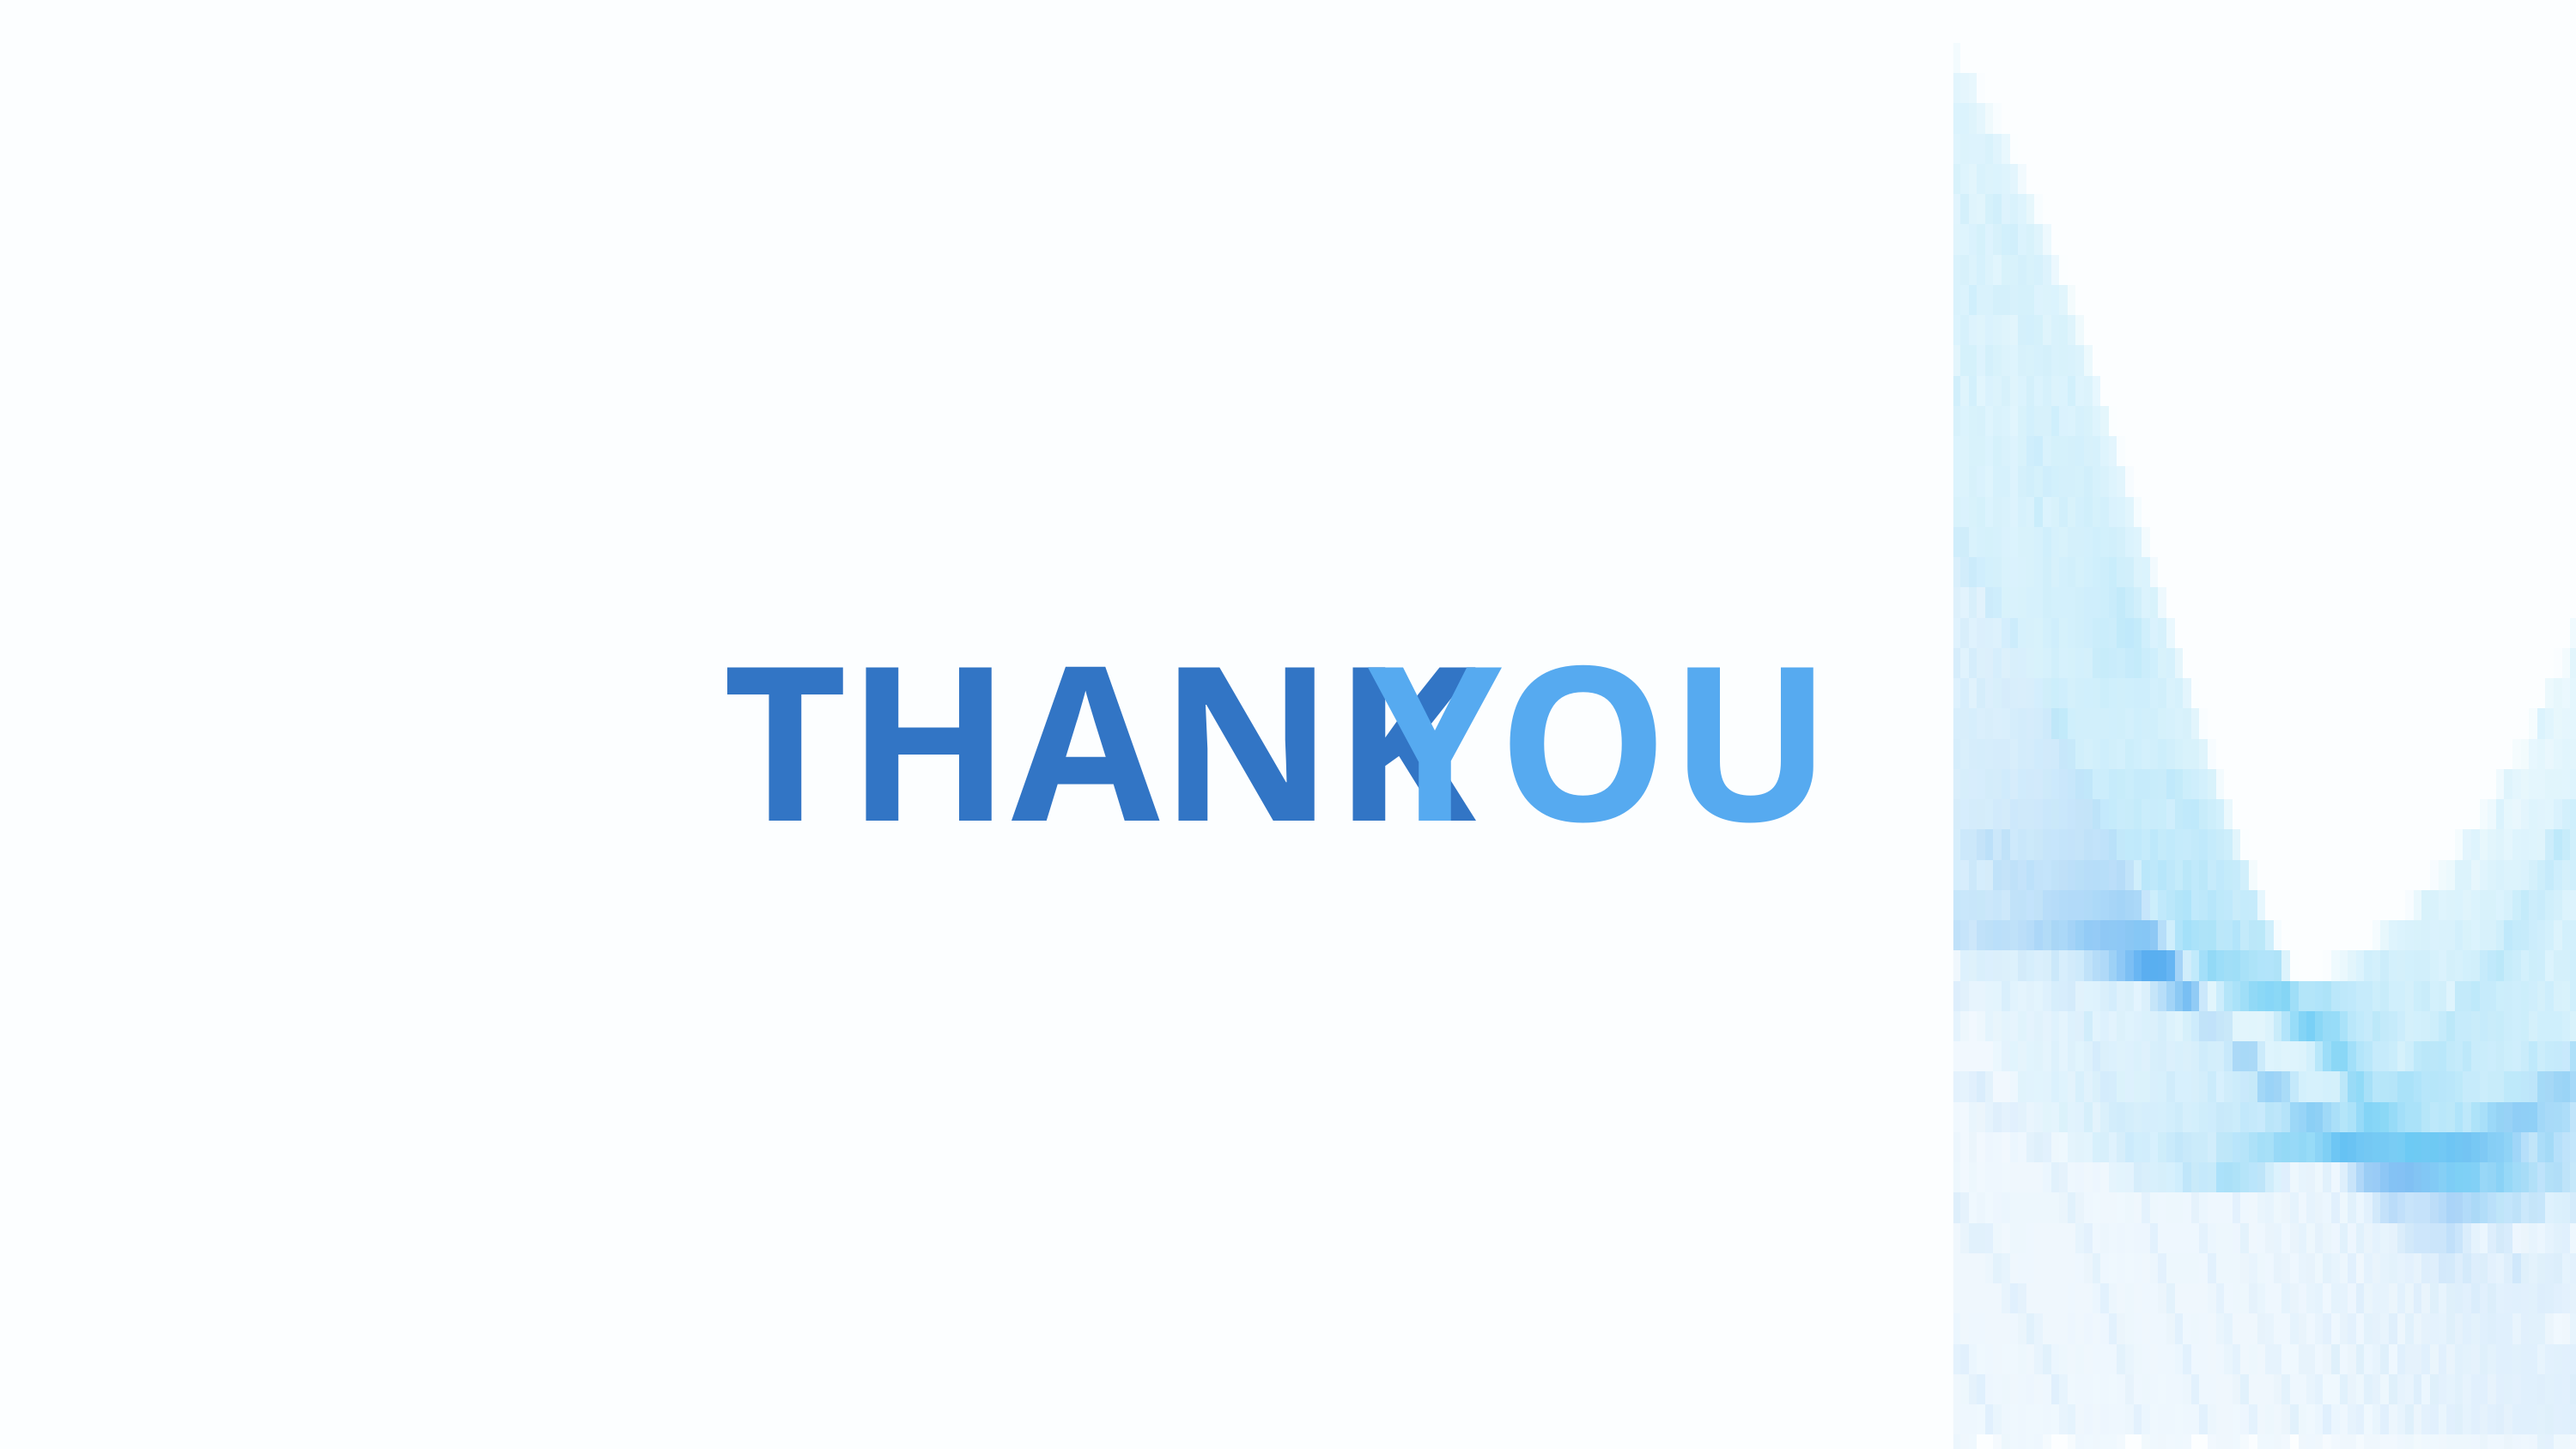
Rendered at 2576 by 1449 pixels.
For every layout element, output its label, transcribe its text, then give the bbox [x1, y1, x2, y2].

text_box THANK [723, 563, 1368, 864]
text_box [1953, 0, 2576, 1449]
text_box YOU [1368, 563, 1853, 864]
